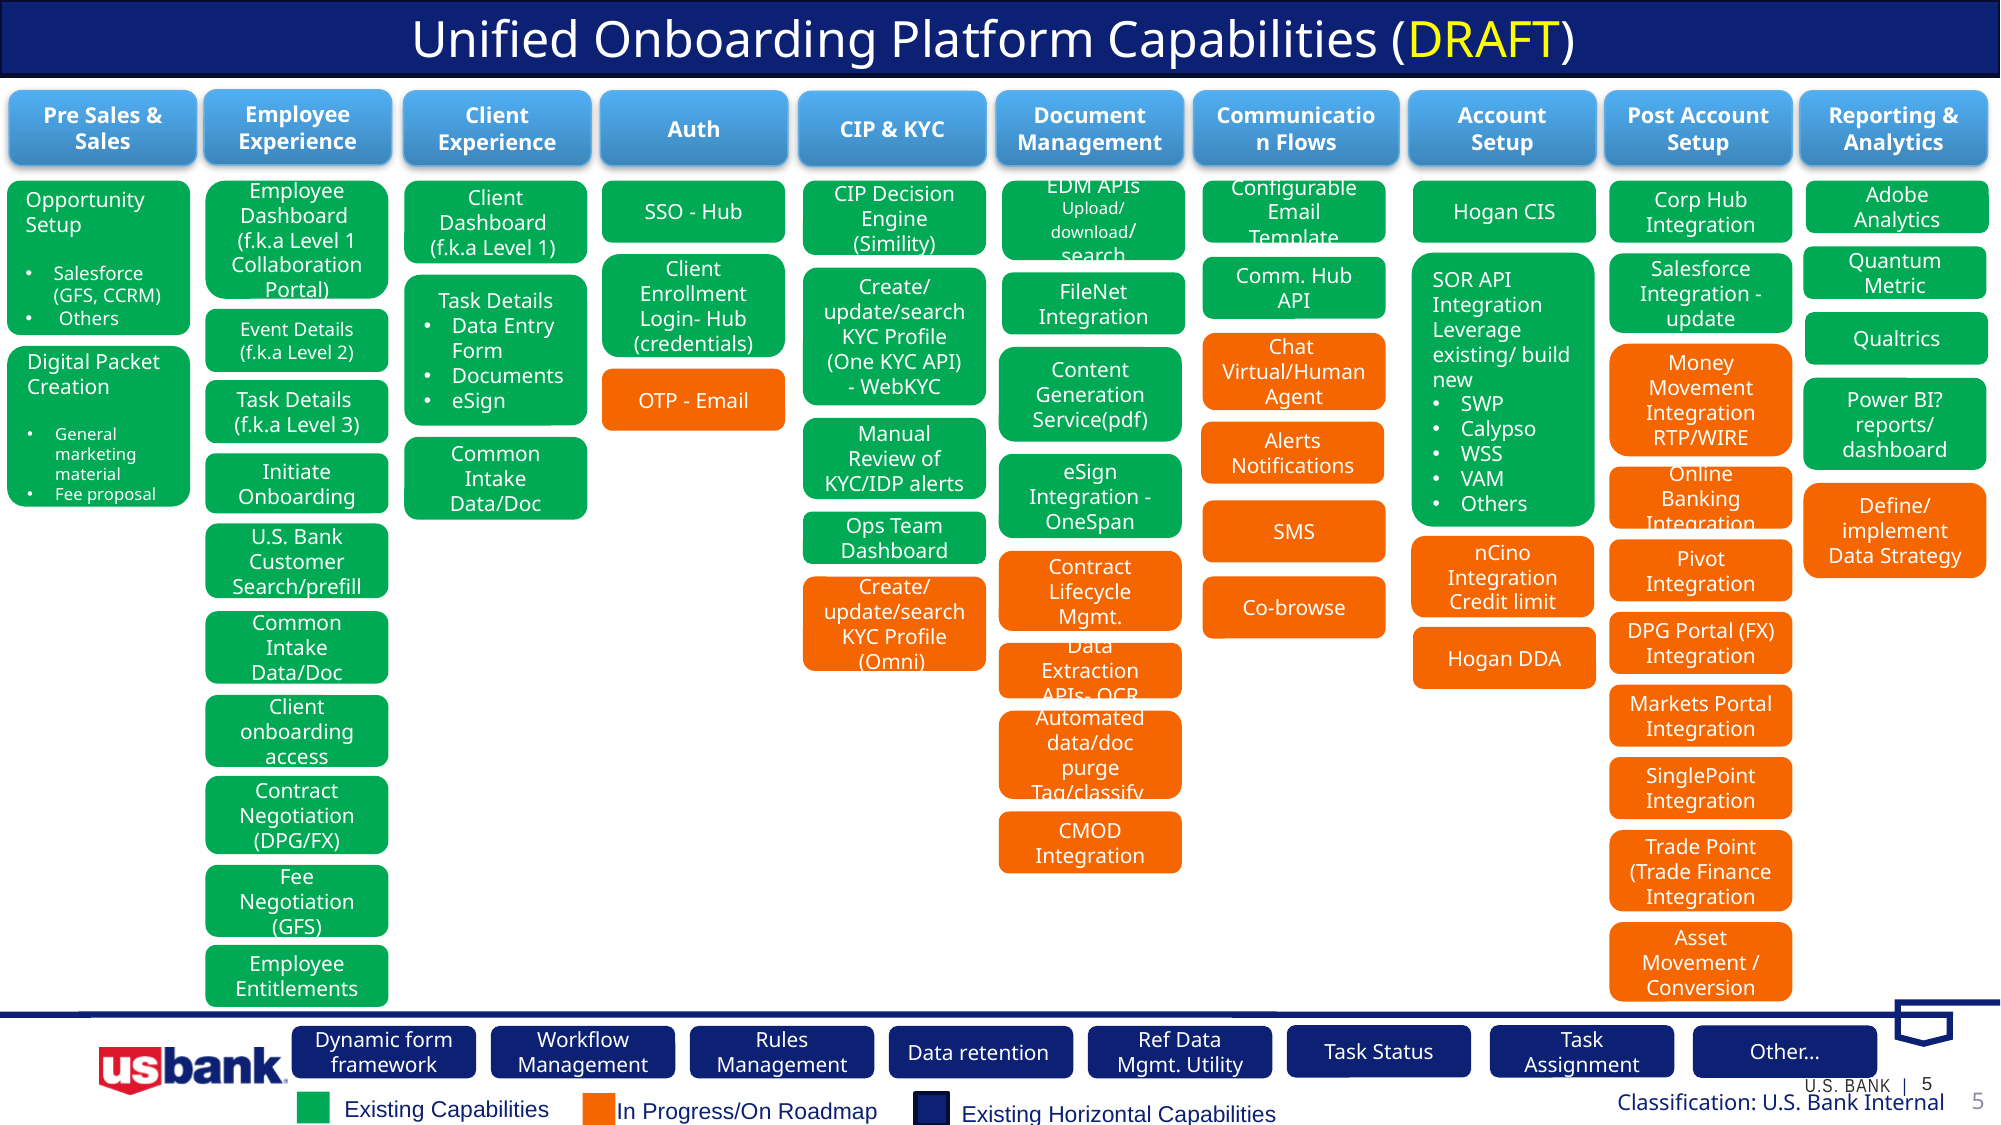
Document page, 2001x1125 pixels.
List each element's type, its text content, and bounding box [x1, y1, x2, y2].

text_box Opportunity Setup Salesforce (GFS, CCRM) Others [7, 180, 191, 336]
text_box Client Experience [402, 90, 592, 167]
text_box SMS [1202, 500, 1386, 563]
text_box CIP Decision Engine (Simility) [802, 180, 987, 255]
text_box Online Banking Integration [1609, 466, 1793, 529]
text_box CMOD Integration [998, 811, 1182, 874]
text_box EDM APIs Upload/download/search [1002, 180, 1186, 261]
text_box Contract Lifecycle Mgmt. [998, 550, 1182, 631]
text_box Power BI? reports/ dashboard [1803, 377, 1987, 470]
text_box Task Assignment [1489, 1025, 1675, 1078]
text_box Common Intake Data/Doc [205, 611, 389, 684]
text_box Existing Capabilities [329, 1087, 621, 1125]
text_box Dynamic form framework [291, 1025, 477, 1079]
text_box U.S. Bank Customer Search/prefill [205, 523, 389, 599]
text_box Initiate Onboarding [205, 453, 389, 514]
text_box [295, 1089, 329, 1125]
text_box Auth [599, 90, 789, 167]
text_box Workflow Management [490, 1025, 676, 1079]
text_box Other… [1692, 1025, 1878, 1078]
text_box Pivot Integration [1609, 539, 1793, 602]
text_box Create/update/search KYC Profile (One KYC API) - WebKYC [802, 267, 987, 406]
text_box DPG Portal (FX) Integration [1609, 611, 1793, 674]
text_box Comm. Hub API [1202, 256, 1386, 319]
text_box Pre Sales & Sales [8, 89, 198, 167]
text_box Reporting & Analytics [1799, 90, 1989, 167]
text_box Client onboarding access [205, 694, 389, 767]
text_box Configurable Email Template [1202, 180, 1386, 243]
text_box FileNet Integration [1002, 272, 1186, 335]
text_box Event Details (f.k.a Level 2) [205, 308, 389, 372]
text_box Communication Flows [1192, 90, 1400, 167]
text_box Common Intake Data/Doc [404, 436, 588, 520]
text_box eSign Integration - OneSpan [998, 453, 1182, 539]
text_box Adobe Analytics [1805, 180, 1989, 234]
text_box Employee Experience [203, 89, 393, 166]
text_box Corp Hub Integration [1609, 180, 1793, 243]
text_box Automated data/doc purge Tag/classify [998, 710, 1182, 800]
text_box OTP - Email [602, 368, 786, 431]
text_box Digital Packet Creation General marketing material Fee proposal [7, 345, 191, 507]
text_box Quantum Metric [1803, 246, 1987, 299]
text_box Task Status [1286, 1025, 1472, 1078]
text_box In Progress/On Roadmap [601, 1089, 1009, 1125]
text_box Task Details Data Entry Form Documents eSign [404, 274, 588, 426]
text_box Define/ implement Data Strategy [1803, 482, 1987, 579]
text_box Client Enrollment Login- Hub (credentials) [602, 254, 786, 358]
text_box Employee Entitlements [205, 944, 389, 1007]
text_box Hogan CIS [1413, 180, 1597, 243]
text_box Unified Onboarding Platform Capabilities (DRAFT) [0, 0, 2000, 78]
text_box SinglePoint Integration [1609, 757, 1793, 820]
text_box Ref Data Mgmt. Utility [1087, 1025, 1273, 1079]
text_box CIP & KYC [797, 90, 987, 168]
text_box Salesforce Integration - update [1609, 253, 1793, 333]
text_box Contract Negotiation (DPG/FX) [205, 775, 389, 855]
text_box Asset Movement / Conversion [1609, 922, 1793, 1002]
text_box Manual Review of KYC/IDP alerts [803, 417, 987, 500]
text_box Data retention [888, 1025, 1074, 1079]
text_box Employee Dashboard (f.k.a Level 1 Collaboration Portal) [205, 180, 389, 299]
text_box Qualtrics [1805, 312, 1989, 365]
text_box Create/update/search KYC Profile (Omni) [802, 576, 987, 671]
text_box nCino Integration Credit limit [1411, 535, 1595, 618]
text_box Fee Negotiation (GFS) [205, 864, 389, 937]
text_box Account Setup [1407, 90, 1598, 167]
text_box SSO - Hub [602, 180, 786, 243]
text_box Rules Management [689, 1025, 875, 1079]
text_box Client Dashboard (f.k.a Level 1) [404, 180, 588, 264]
picture [99, 1047, 288, 1095]
text_box Document Management [995, 90, 1185, 167]
text_box Hogan DDA [1413, 626, 1597, 689]
text_box Markets Portal Integration [1609, 684, 1793, 747]
text_box Money Movement Integration RTP/WIRE [1609, 343, 1793, 457]
text_box Trade Point (Trade Finance Integration [1609, 829, 1793, 912]
text_box Data Extraction APIs- OCR [998, 642, 1182, 699]
text_box Task Details (f.k.a Level 3) [205, 380, 389, 444]
text_box Ops Team Dashboard [802, 511, 987, 564]
text_box Existing Horizontal Capabilities [1009, 1092, 1354, 1125]
text_box SOR API Integration Leverage existing/ build new SWP Calypso WSS VAM Others [1411, 252, 1595, 527]
text_box Alerts Notifications [1201, 421, 1385, 484]
text_box Post Account Setup [1603, 90, 1794, 167]
text_box Content Generation Service(pdf) [998, 346, 1182, 442]
text_box Chat Virtual/Human Agent [1202, 332, 1386, 411]
text_box Co-browse [1202, 576, 1386, 639]
